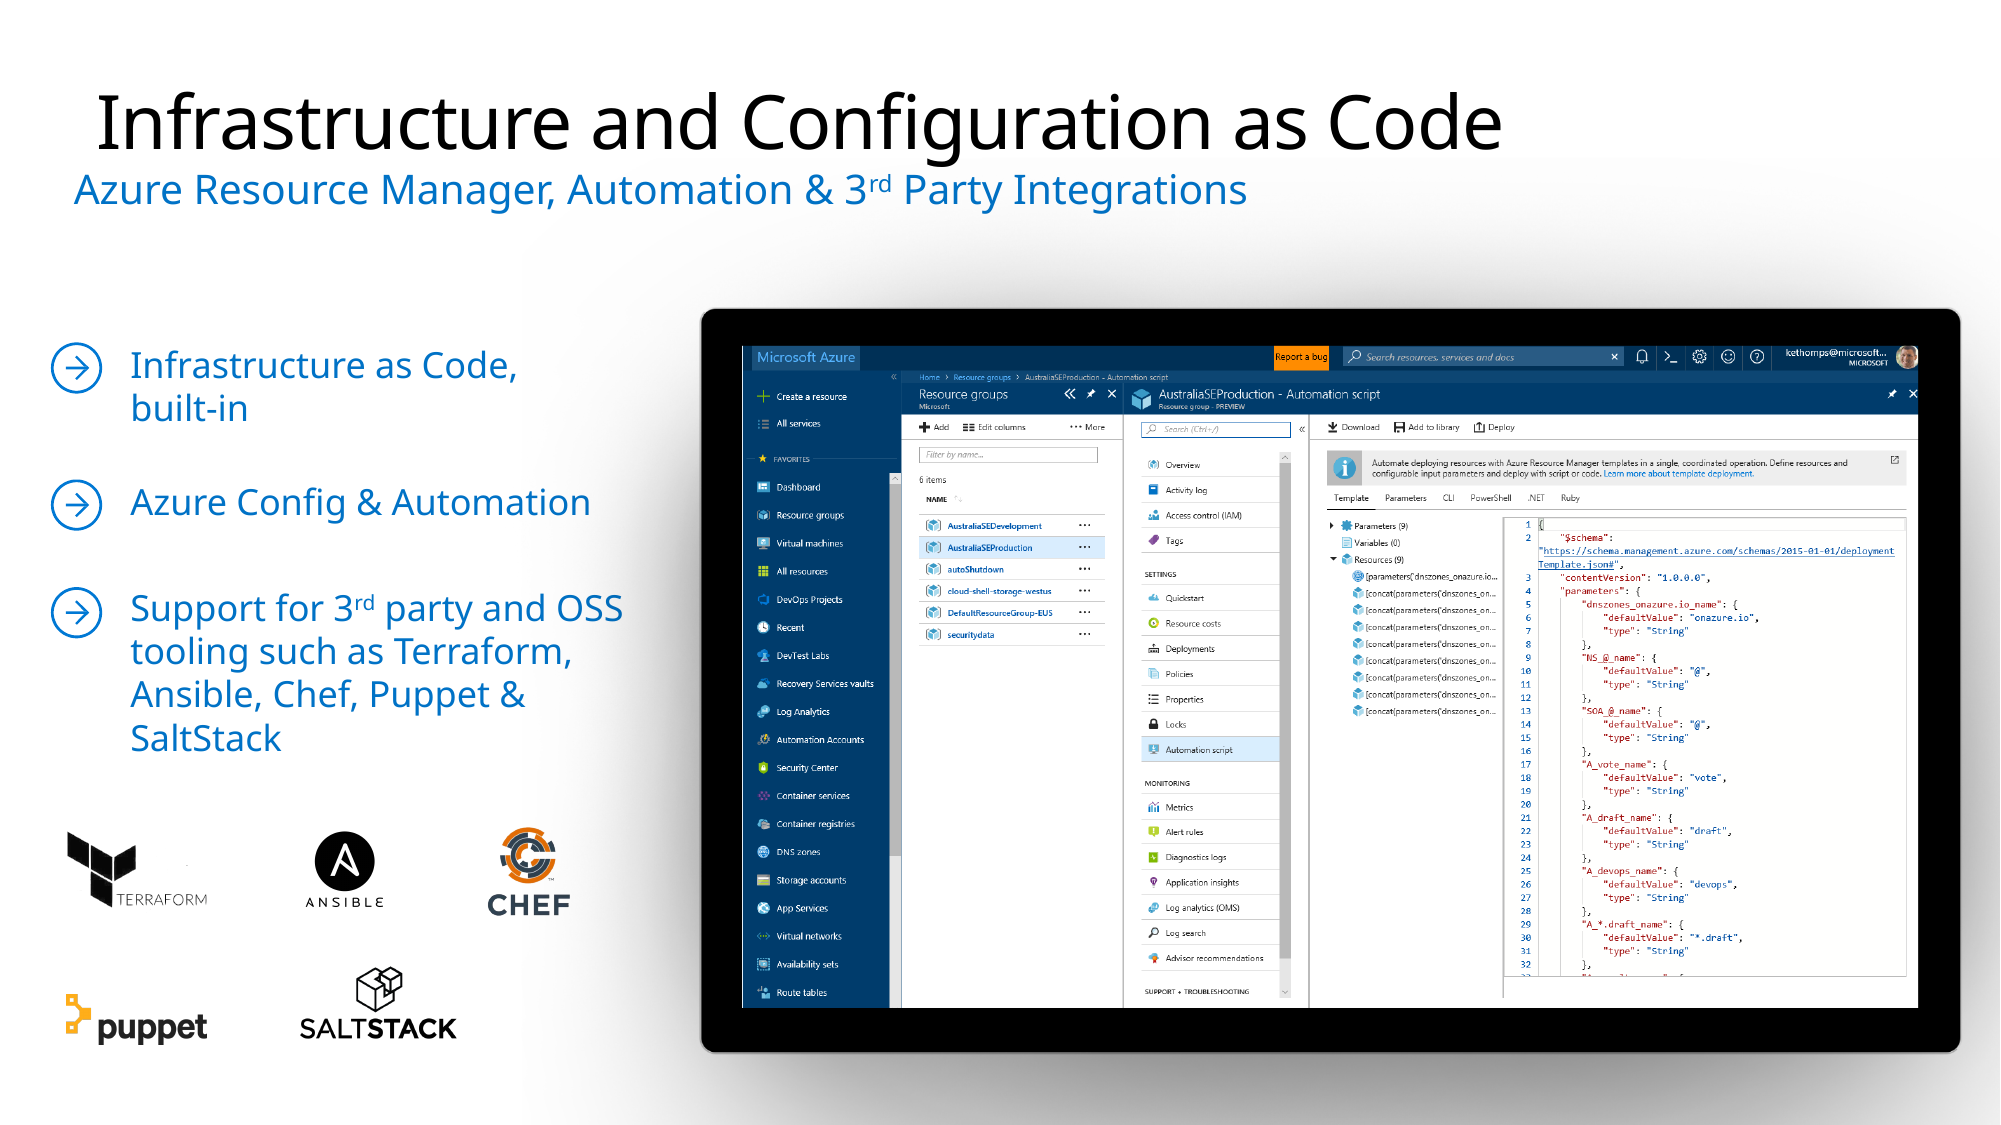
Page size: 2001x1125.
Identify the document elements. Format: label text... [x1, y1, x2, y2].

picture [293, 955, 465, 1045]
text_box Azure Config & Automation [130, 479, 470, 621]
picture [297, 823, 391, 917]
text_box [50, 586, 103, 639]
text_box Azure Resource Manager, Automation & 3rd Party Integrations [44, 147, 470, 236]
picture [54, 827, 241, 913]
picture [65, 994, 207, 1045]
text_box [50, 342, 103, 394]
text_box Infrastructure as Code, built-in [130, 342, 470, 479]
picture [470, 114, 2000, 1125]
title Infrastructure and Configuration as Code [96, 75, 1904, 147]
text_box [50, 479, 103, 531]
text_box Support for 3rd party and OSS tooling such as Terraform, Ansible, Chef, Puppet & SaltStack [130, 621, 470, 722]
